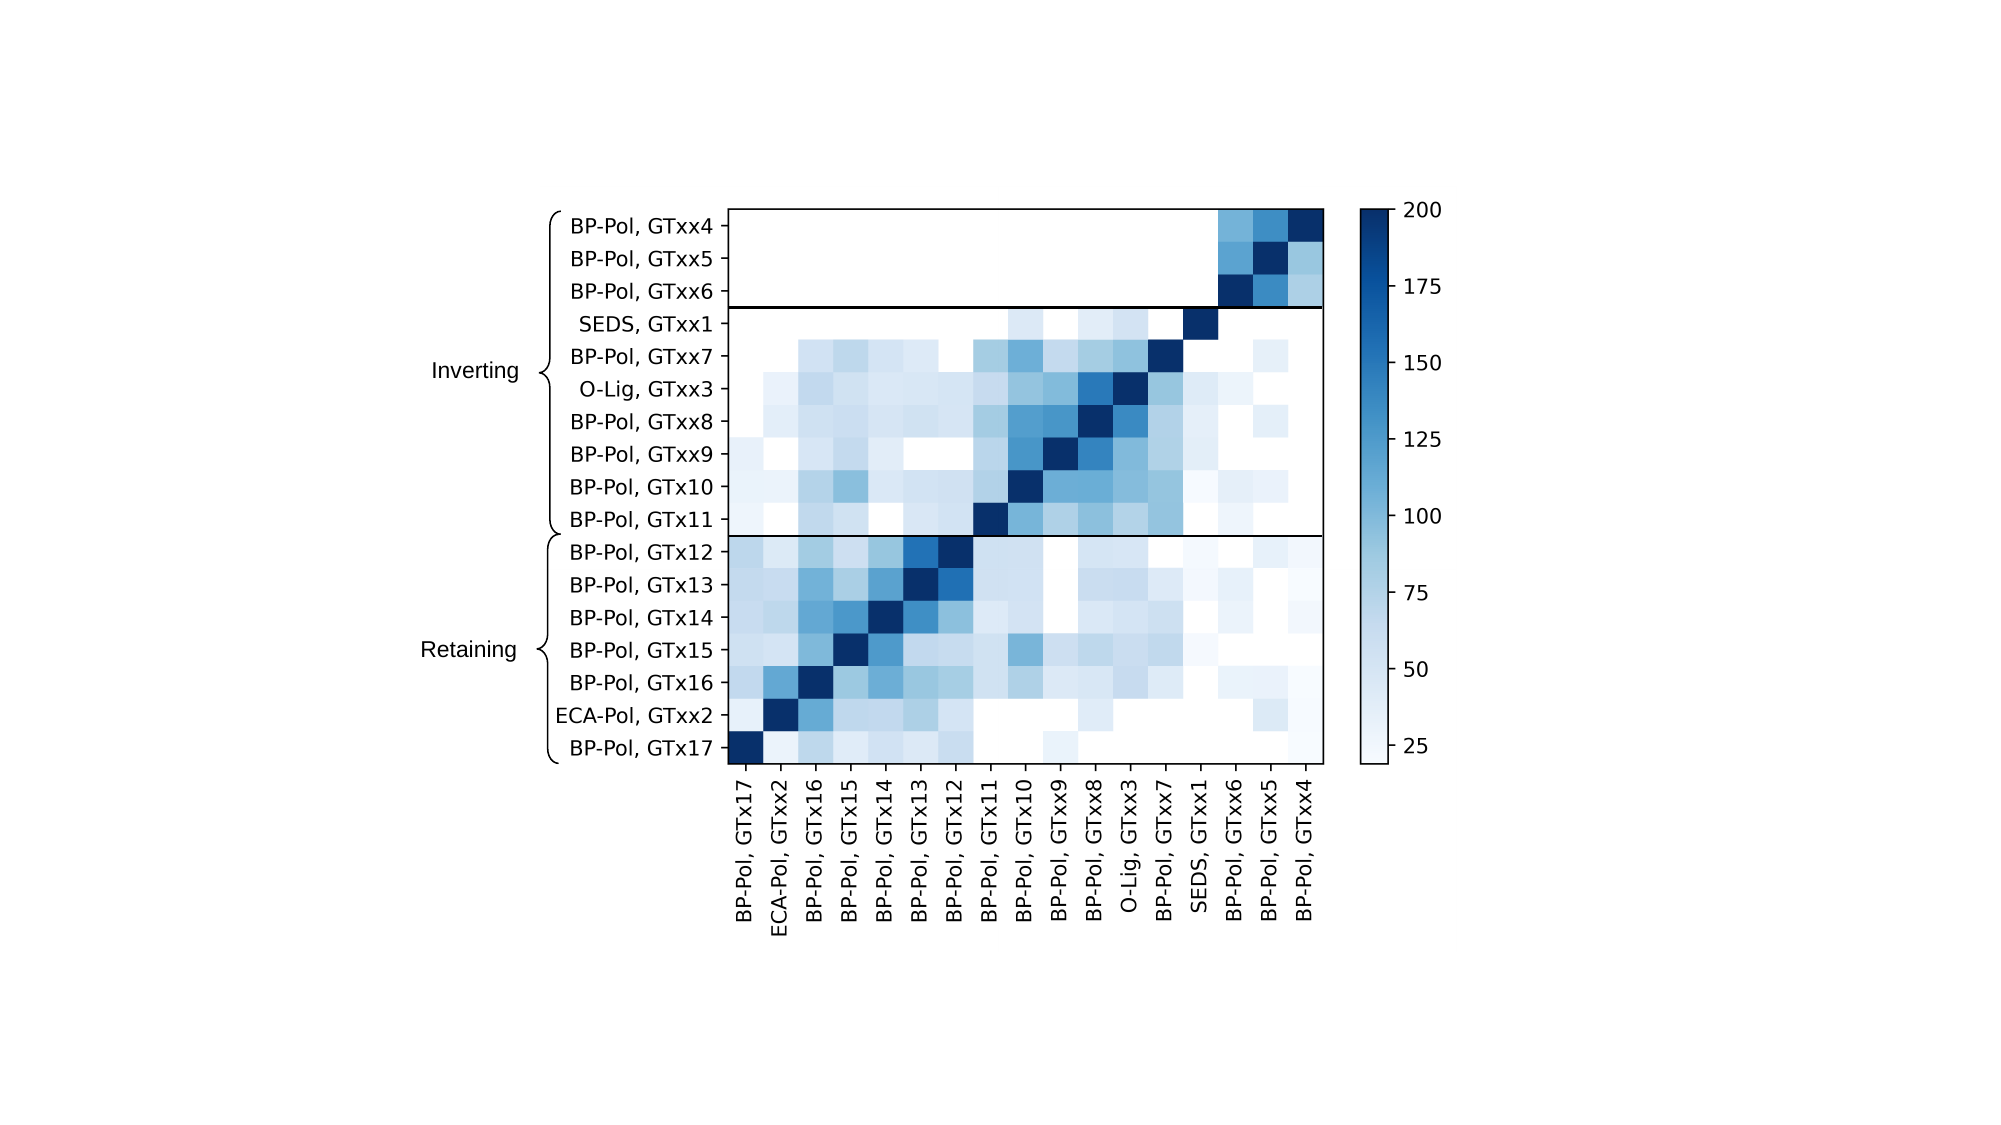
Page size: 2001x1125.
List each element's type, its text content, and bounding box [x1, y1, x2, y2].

picture [539, 186, 1457, 952]
text_box Inverting [416, 347, 535, 390]
text_box Retaining [405, 626, 533, 670]
